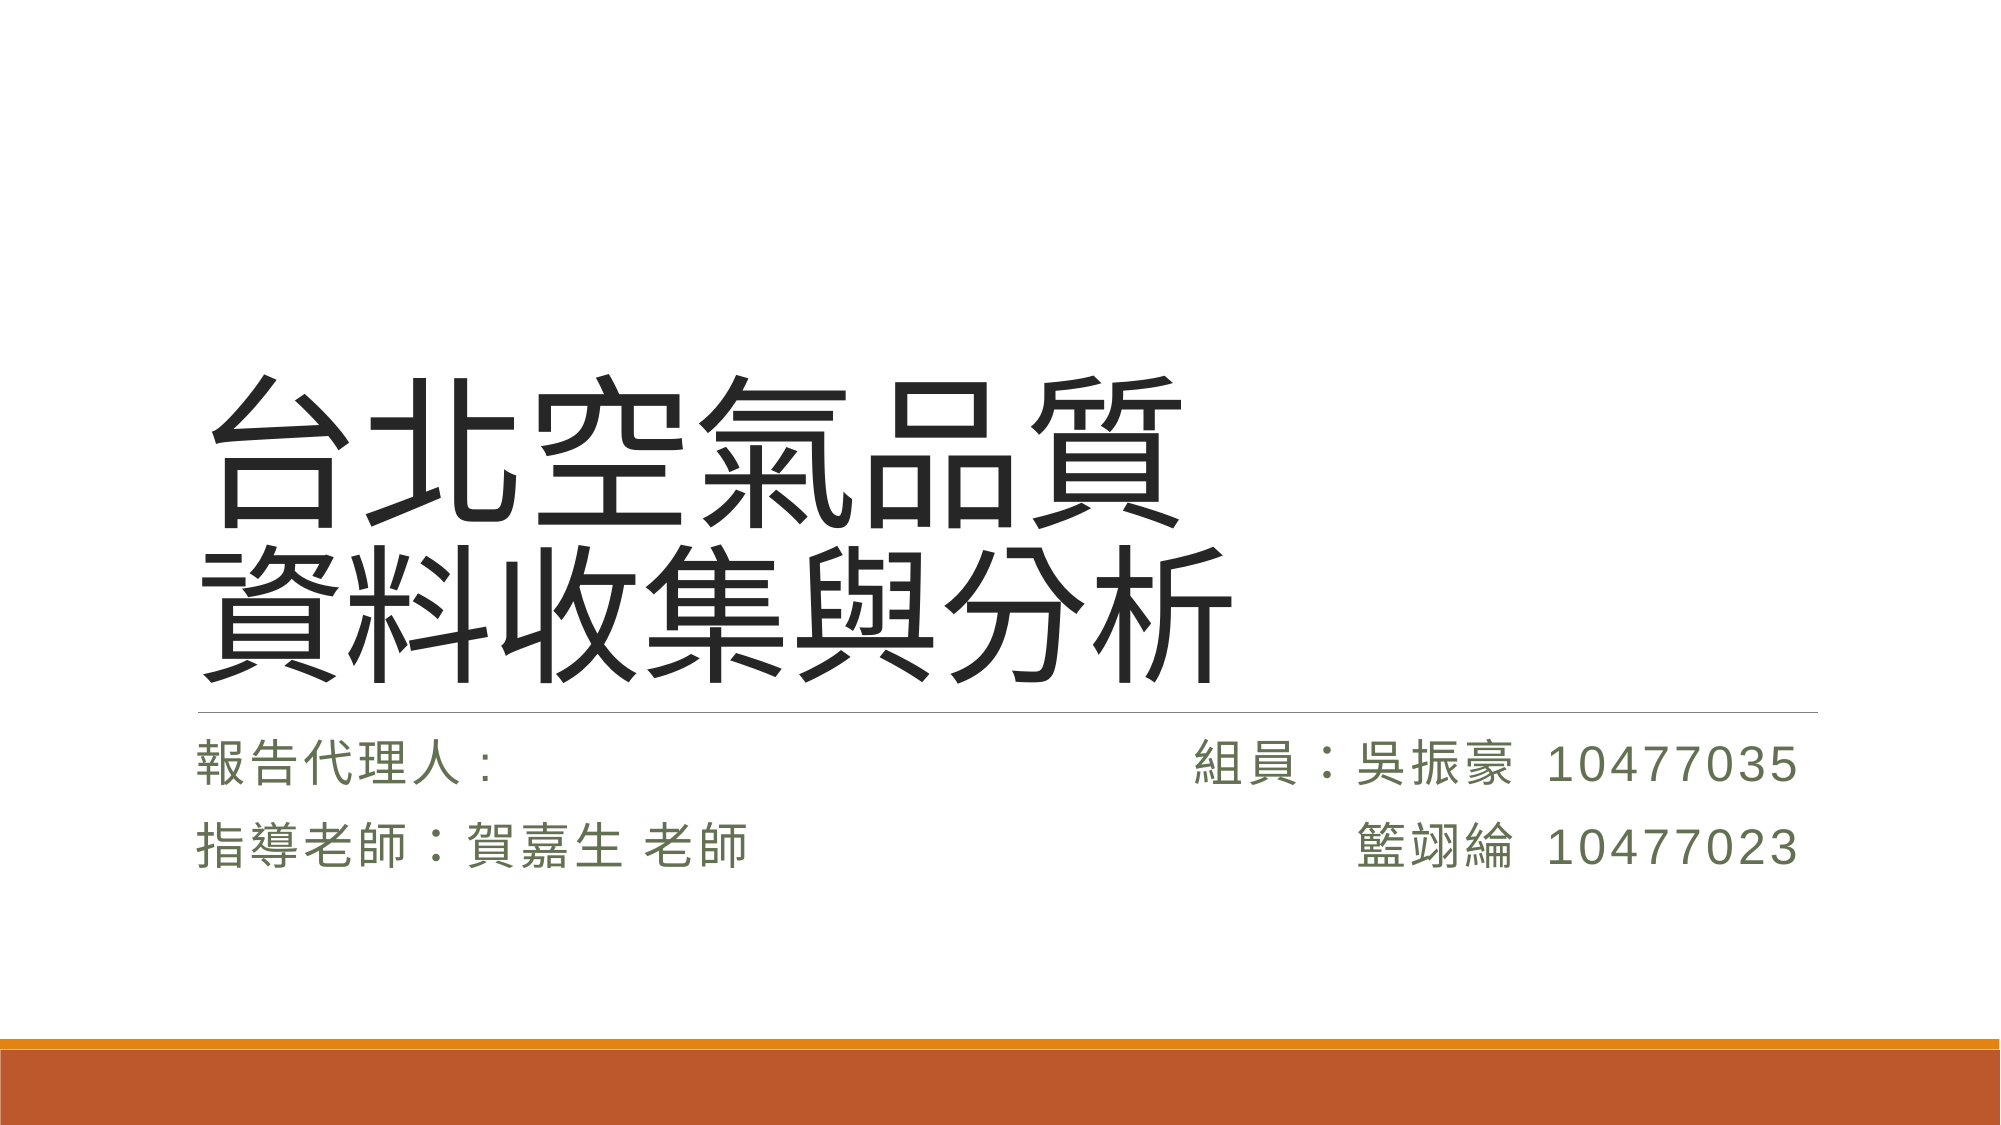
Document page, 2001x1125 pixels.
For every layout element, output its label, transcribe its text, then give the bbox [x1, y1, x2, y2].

title 台北空氣品質 資料收集與分析 [180, 124, 1830, 710]
subtitle 報告代理人: 指導老師：賀嘉生 老師 [180, 730, 964, 919]
text_box 組員：吳振豪 10477035 籃翊綸 10477023 [1029, 730, 1813, 919]
